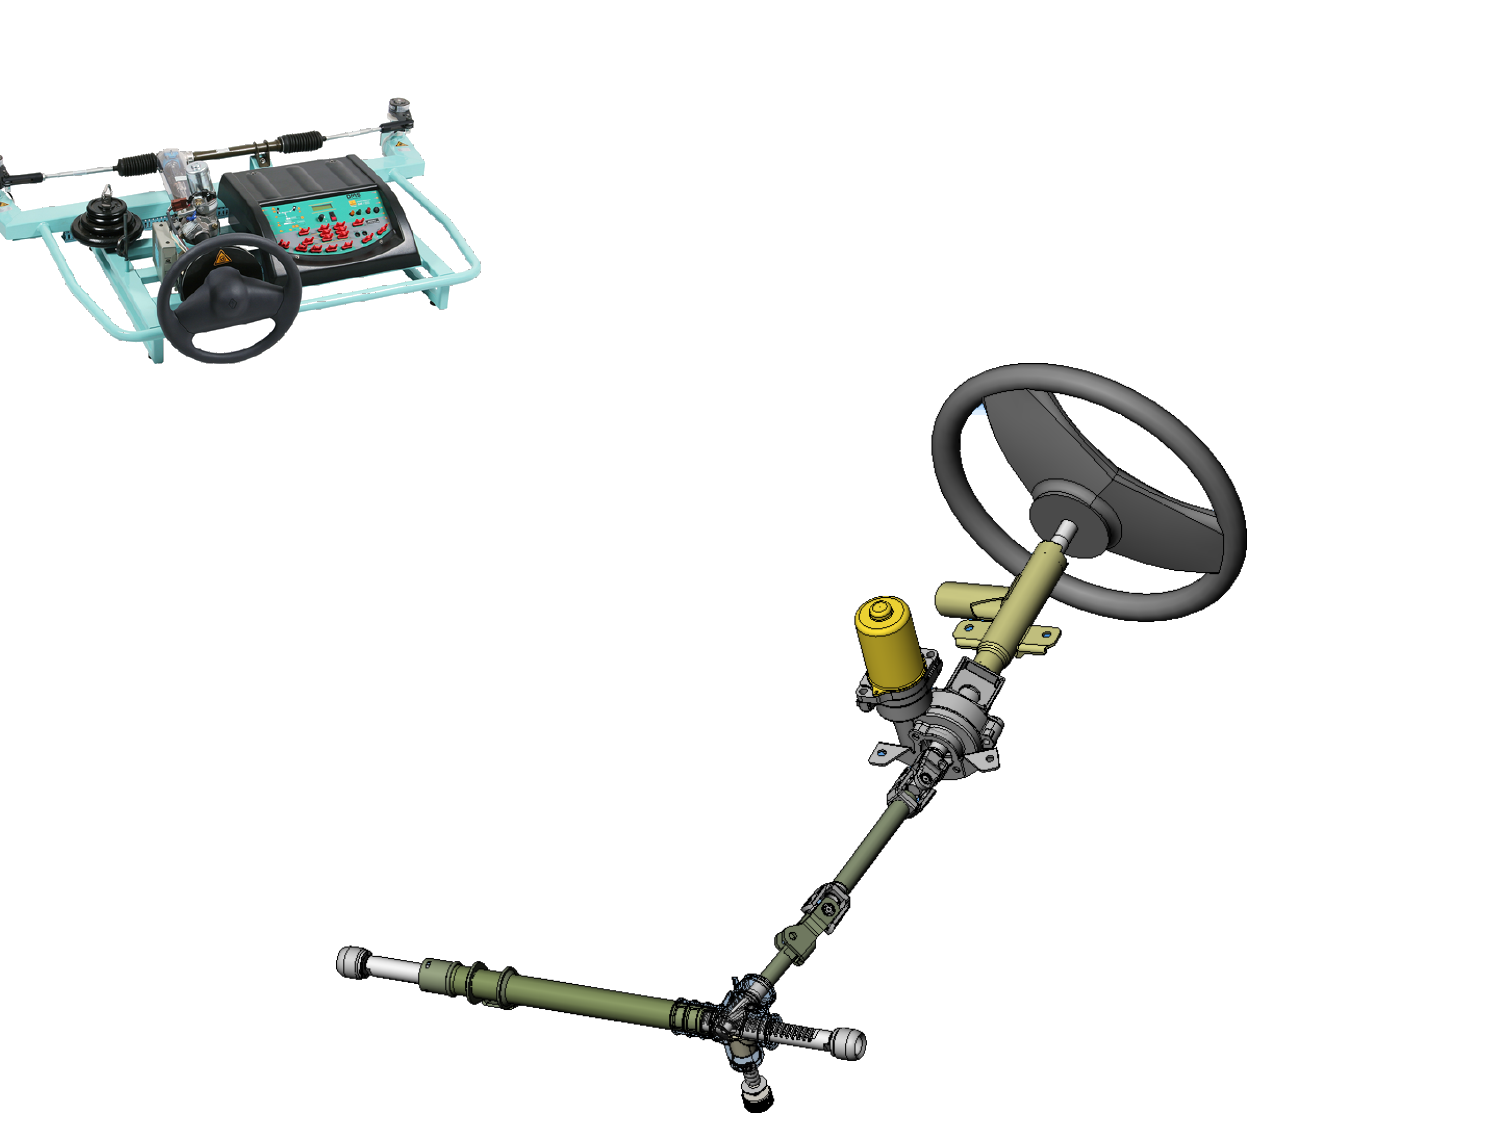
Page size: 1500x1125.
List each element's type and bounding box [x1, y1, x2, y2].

picture [0, 97, 1247, 1113]
